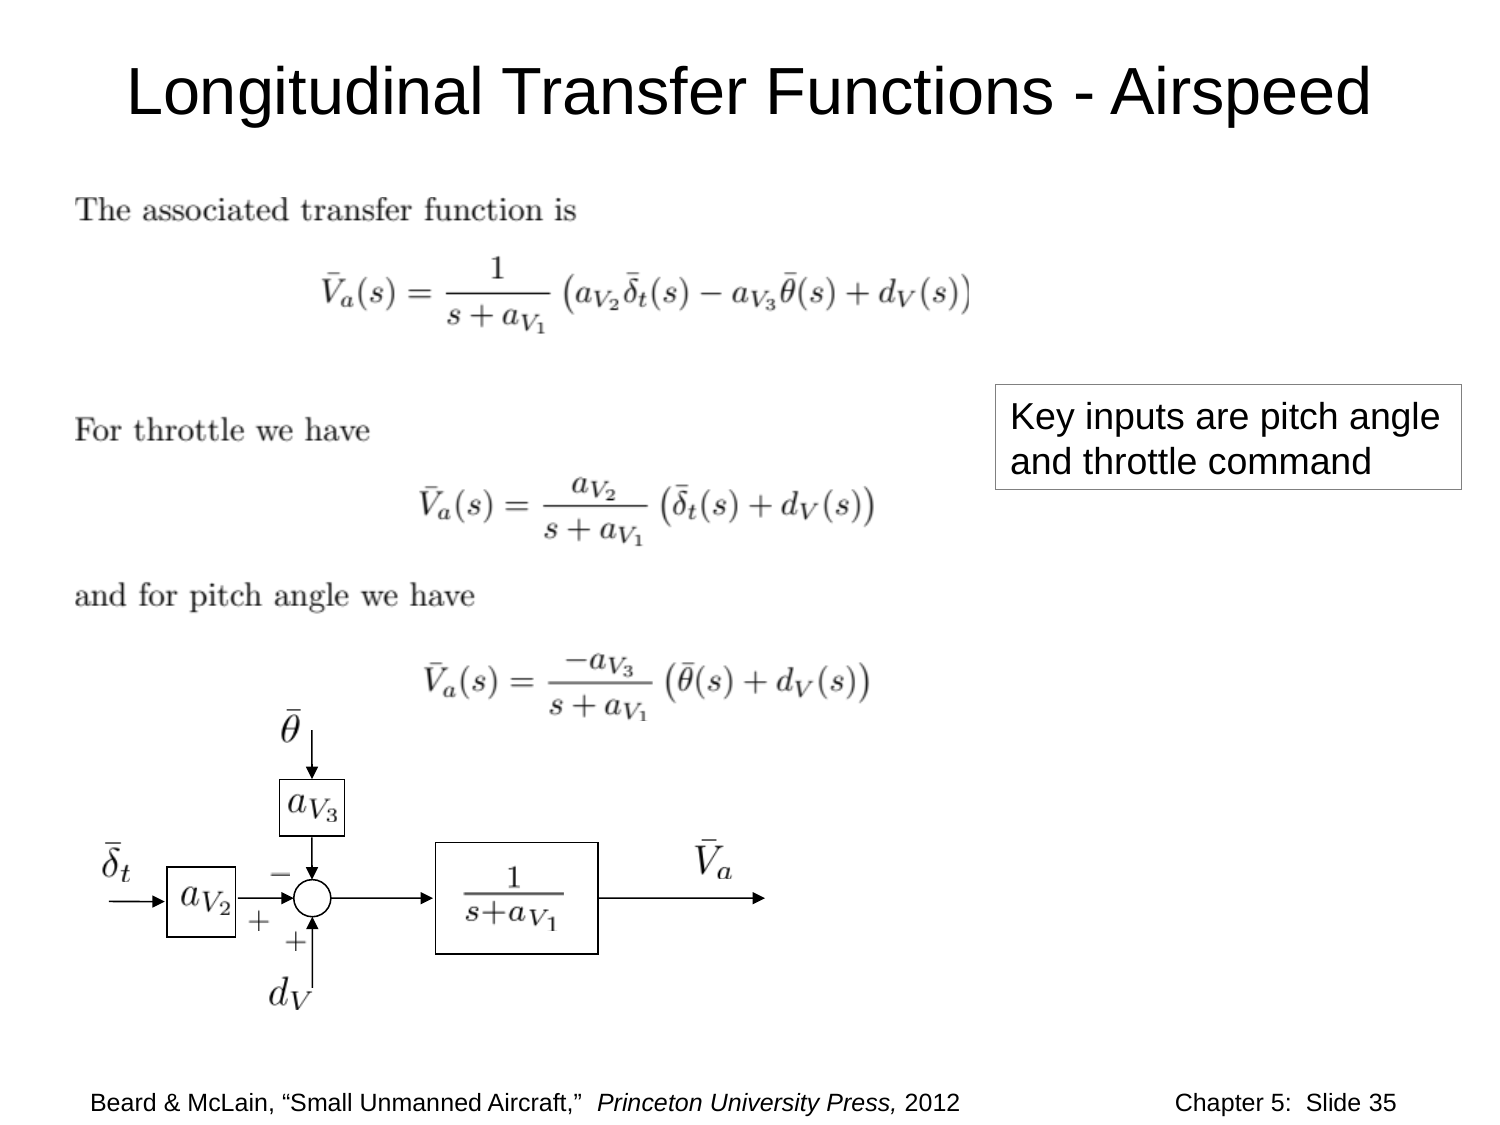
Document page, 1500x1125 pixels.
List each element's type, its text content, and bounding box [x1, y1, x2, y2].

title Longitudinal Transfer Functions - Airspeed [74, 29, 1426, 146]
picture [74, 197, 969, 721]
text_box Key inputs are pitch angle and throttle command [995, 384, 1462, 490]
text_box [99, 729, 766, 1010]
